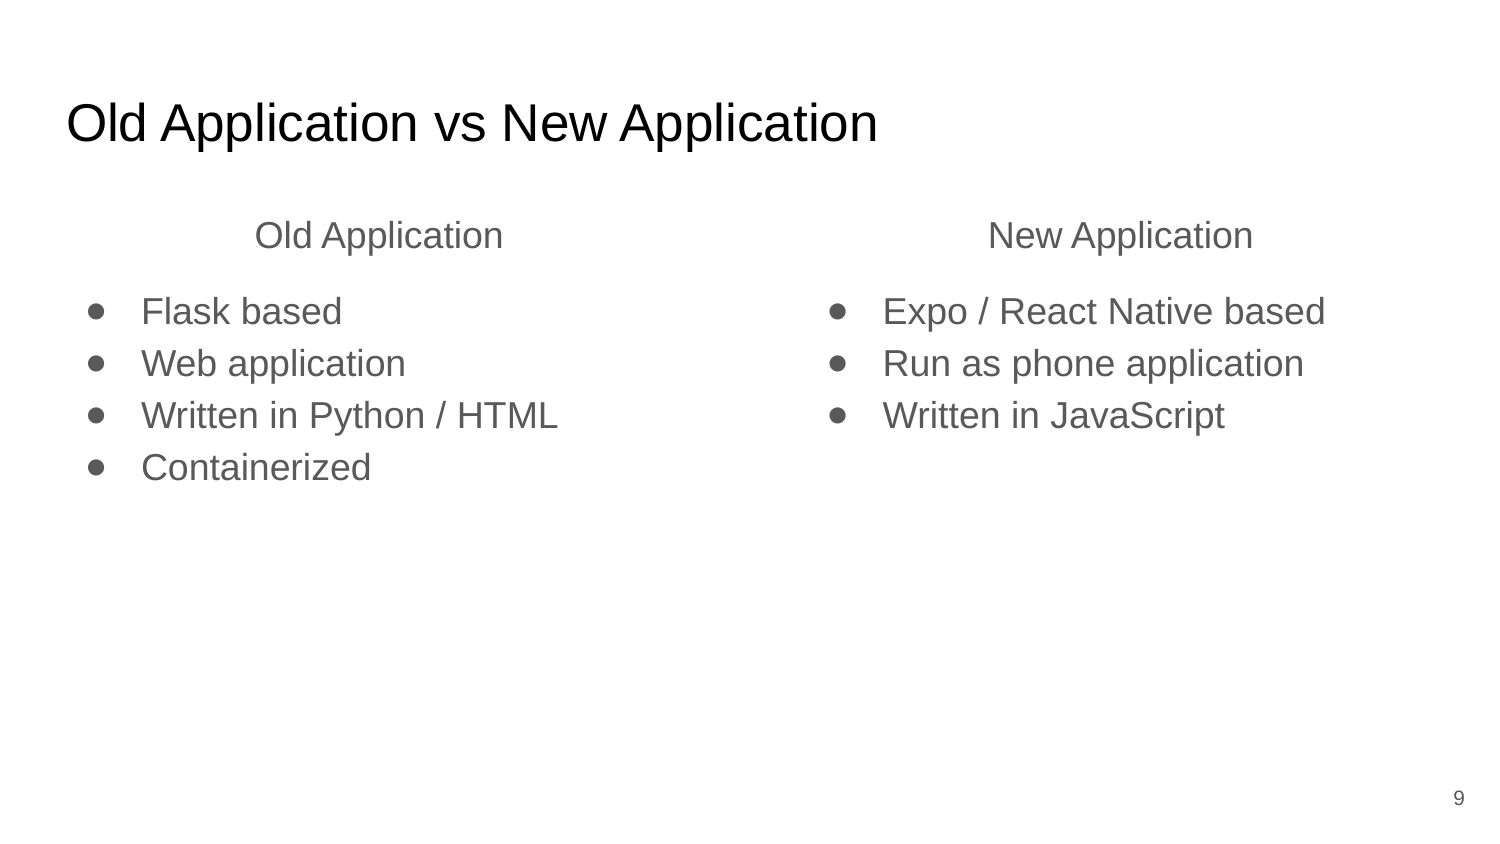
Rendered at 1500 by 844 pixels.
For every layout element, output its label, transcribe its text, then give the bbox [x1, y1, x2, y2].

slide_number ‹#› [1389, 764, 1480, 830]
title Old Application vs New Application [51, 72, 1449, 167]
list Old Application Flask based Web application Written in Python / HTML Containerized [51, 189, 708, 750]
list New Application Expo / React Native based Run as phone application Written in JavaScript [792, 189, 1449, 750]
